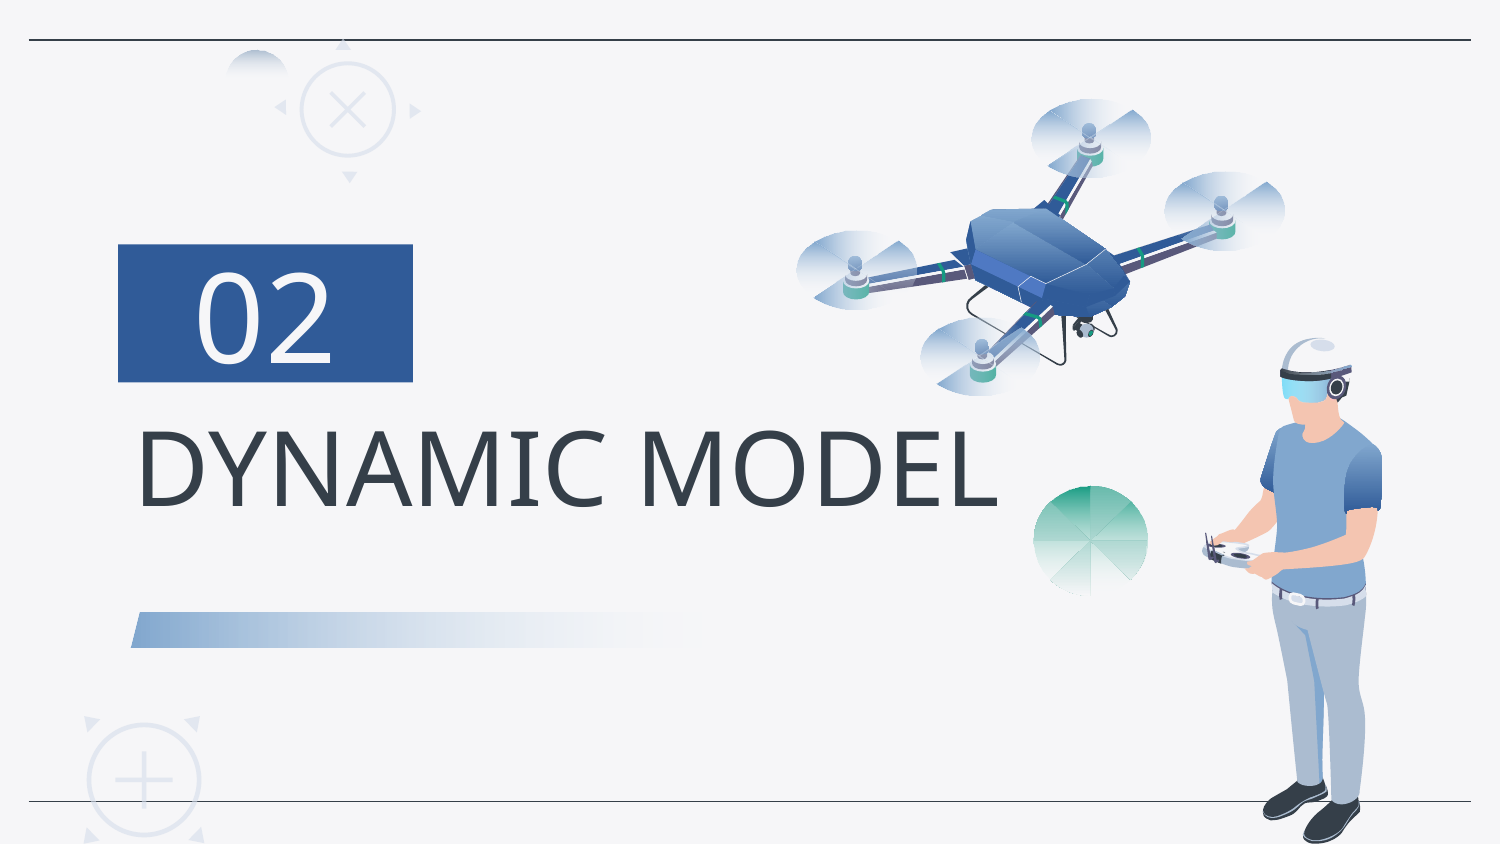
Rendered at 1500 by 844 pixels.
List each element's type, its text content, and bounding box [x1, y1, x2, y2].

title DYNAMIC MODEL [118, 396, 1079, 535]
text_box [1199, 337, 1384, 844]
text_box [790, 98, 1291, 397]
text_box [130, 612, 751, 648]
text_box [1028, 485, 1153, 597]
title 02 [118, 244, 413, 383]
